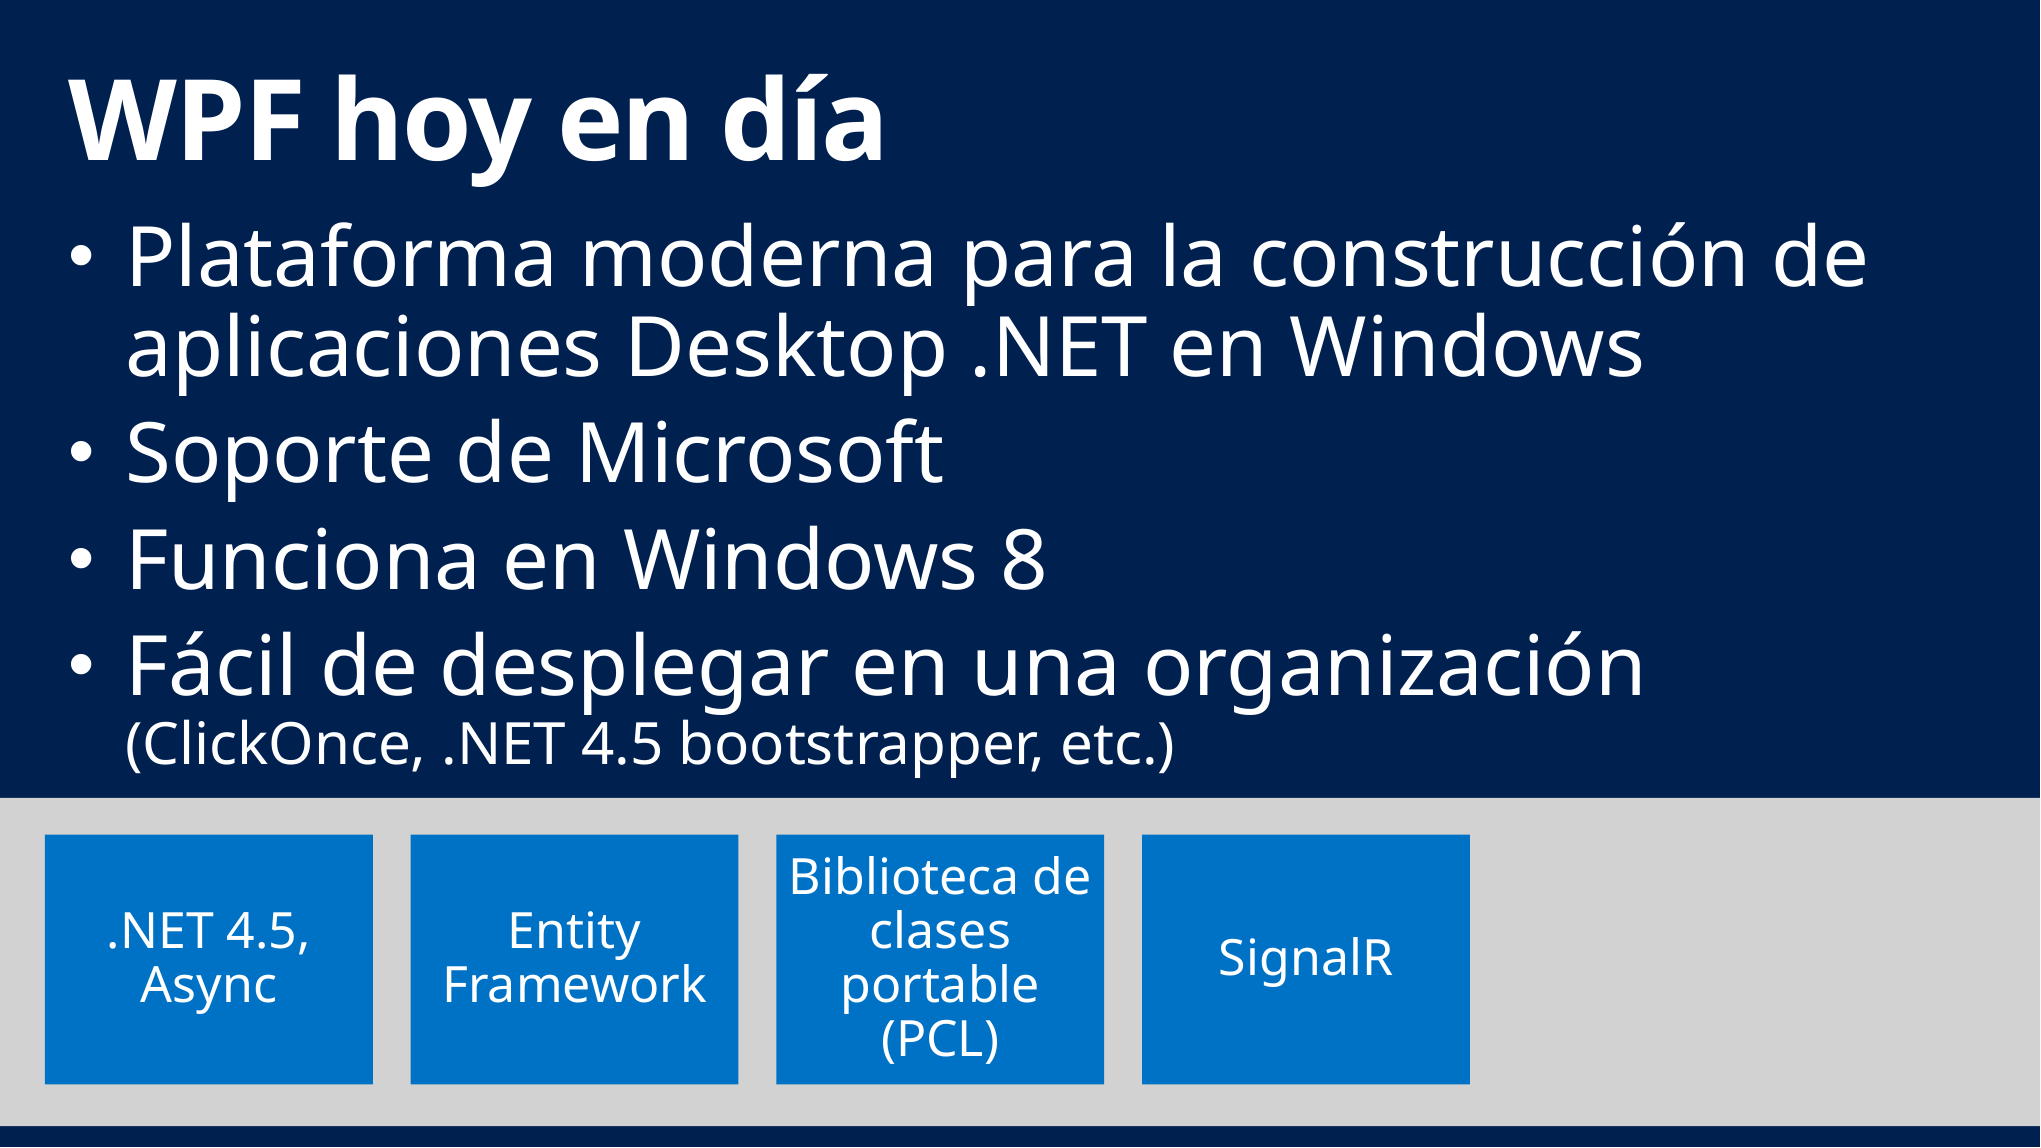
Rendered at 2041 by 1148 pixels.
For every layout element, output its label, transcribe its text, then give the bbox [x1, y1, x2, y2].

list Plataforma moderna para la construcción de aplicaciones Desktop .NET en Windows Soporte de Microsoft Funciona en Windows 8 Fácil de desplegar en una organización (ClickOnce, .NET 4.5 bootstrapper, etc.) [45, 199, 1996, 797]
title WPF hoy en día [45, 48, 1996, 199]
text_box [0, 797, 2041, 1127]
